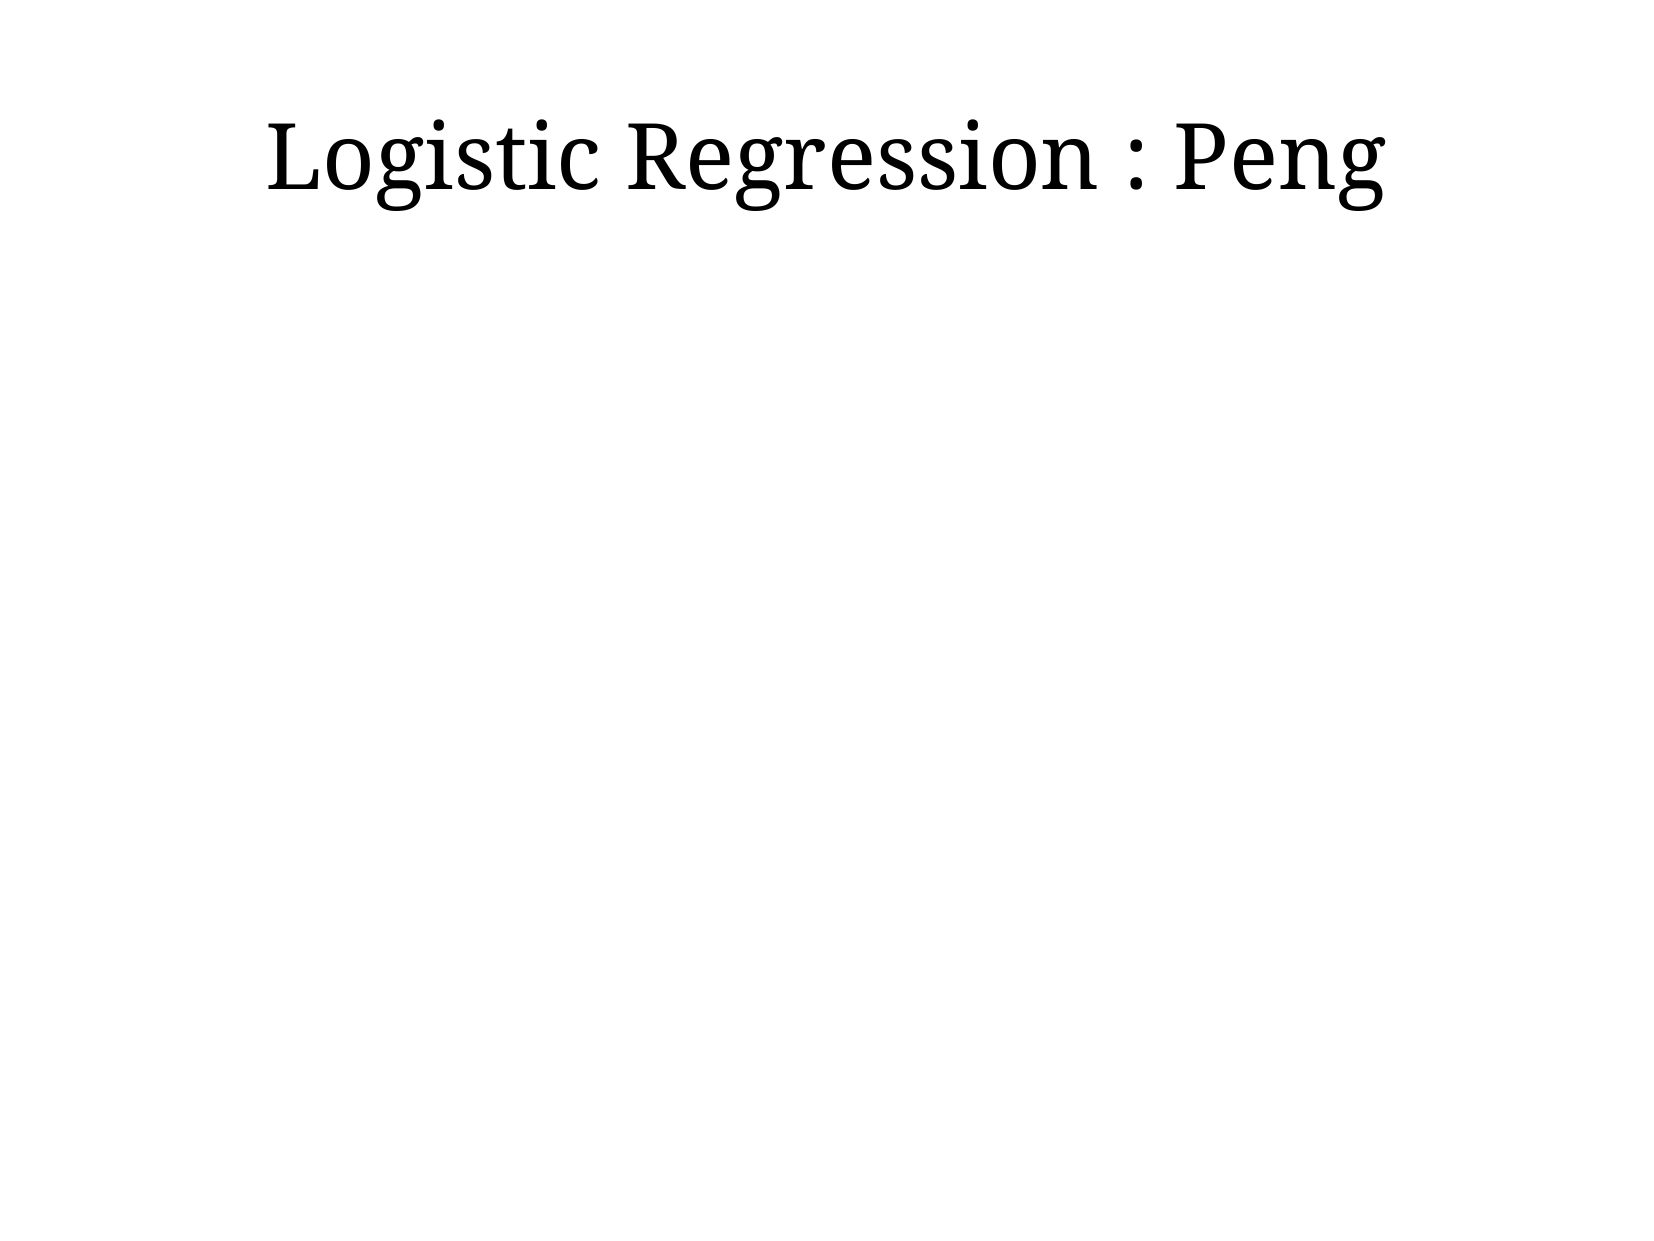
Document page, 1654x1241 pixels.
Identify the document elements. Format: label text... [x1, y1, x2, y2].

text_box Logistic Regression : Peng [82, 49, 1571, 257]
